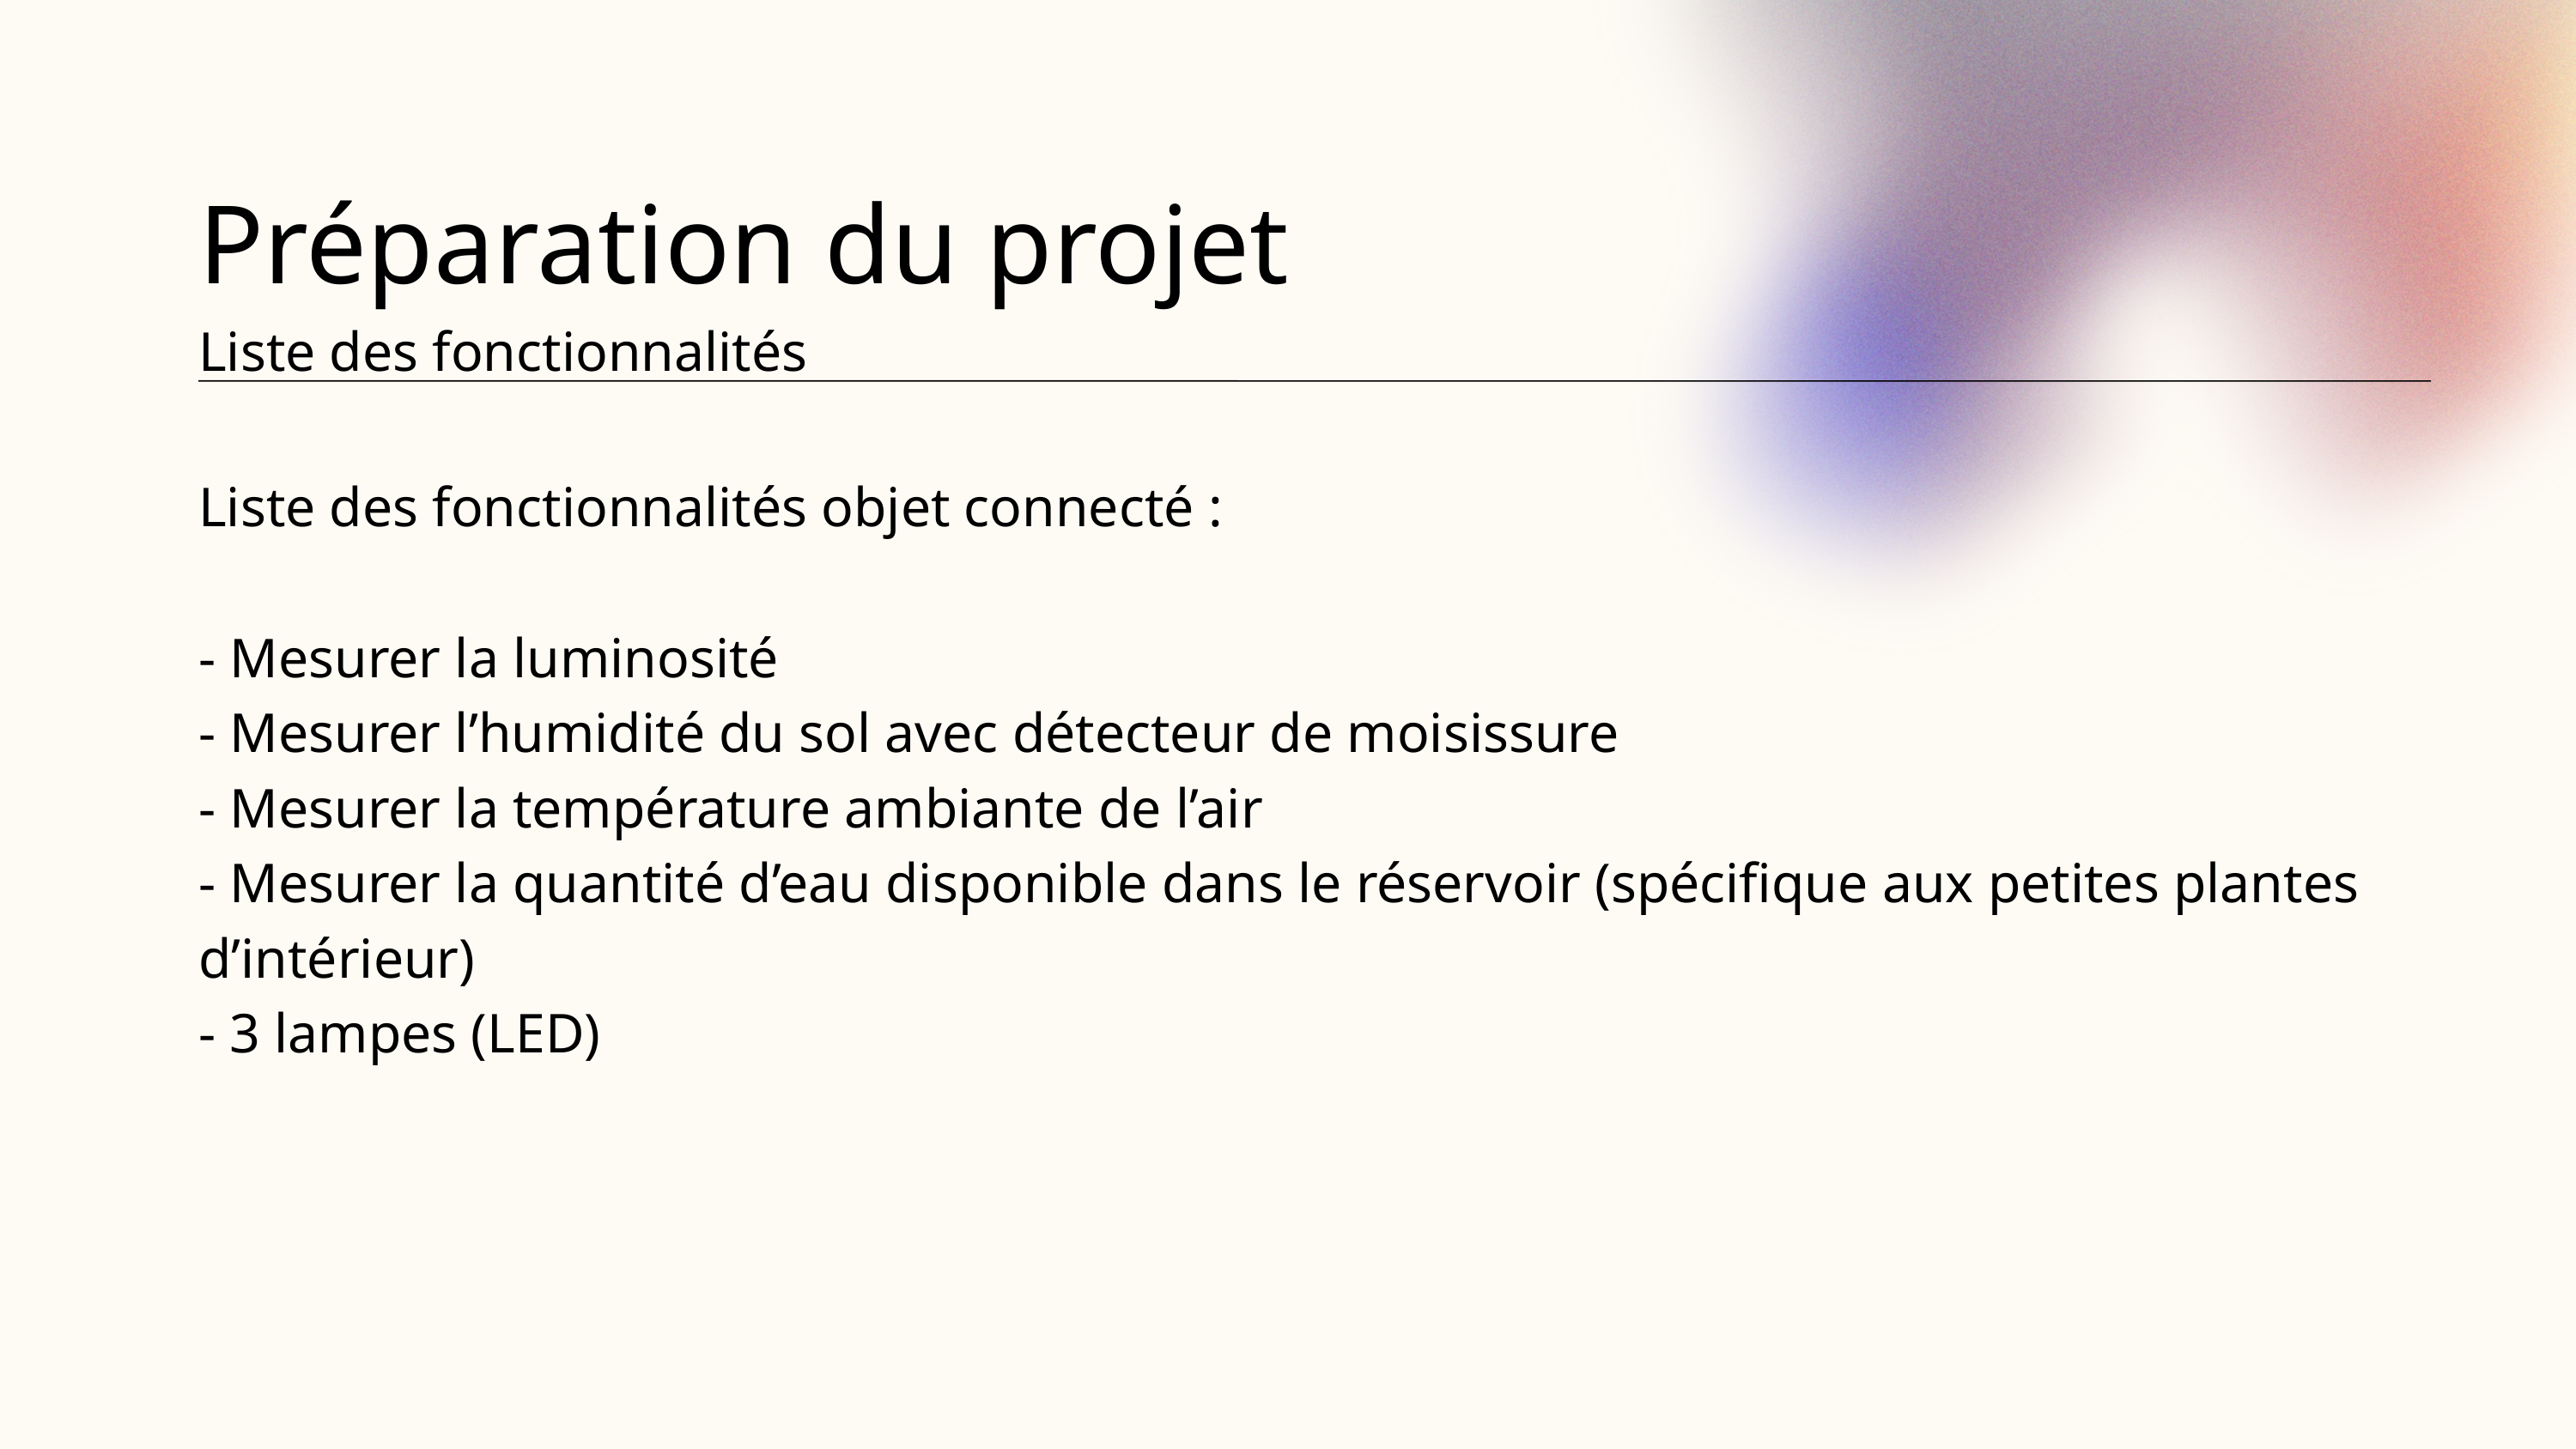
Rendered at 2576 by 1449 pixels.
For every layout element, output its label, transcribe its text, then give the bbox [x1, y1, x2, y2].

text_box Préparation du projet [198, 174, 1540, 306]
text_box Liste des fonctionnalités [198, 306, 2432, 380]
text_box Liste des fonctionnalités objet connecté : - Mesurer la luminosité - Mesurer l’humidité du sol avec détecteur de moisissure - Mesurer la température ambiante de l’air - Mesurer la quantité d’eau disponible dans le réservoir (spécifique aux petites plantes d’intérieur) - 3 lampes (LED) [198, 462, 2432, 1139]
text_box [1587, 0, 2576, 661]
